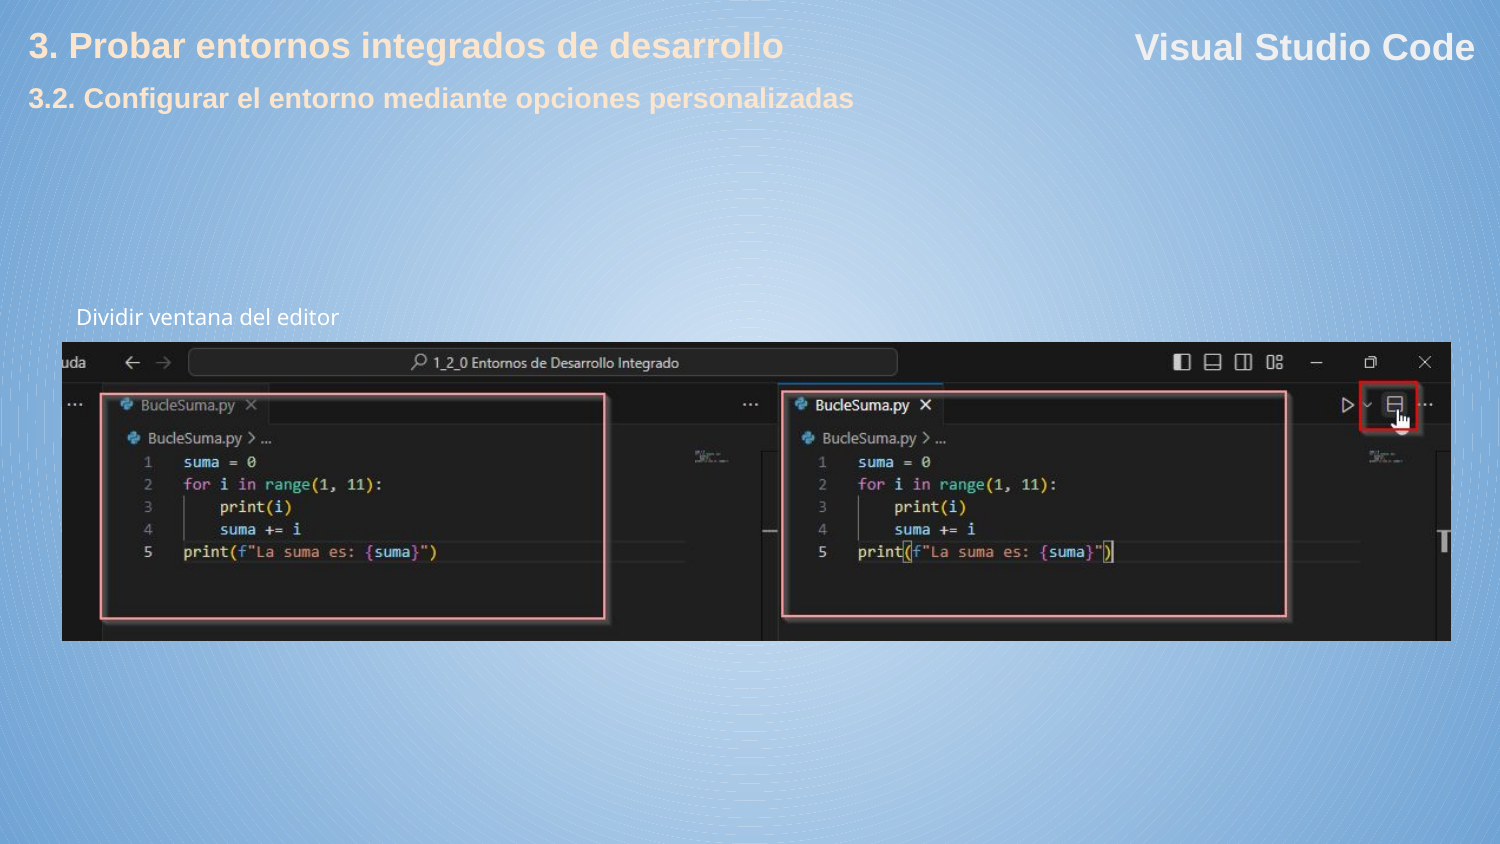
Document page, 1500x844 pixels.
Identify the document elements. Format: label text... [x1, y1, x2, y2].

text_box 3.2. Configurar el entorno mediante opciones personalizadas [28, 79, 871, 114]
text_box Dividir ventana del editor [76, 303, 347, 330]
text_box Visual Studio Code [1134, 22, 1486, 68]
text_box 3. Probar entornos integrados de desarrollo [28, 22, 806, 66]
picture [61, 341, 1451, 641]
